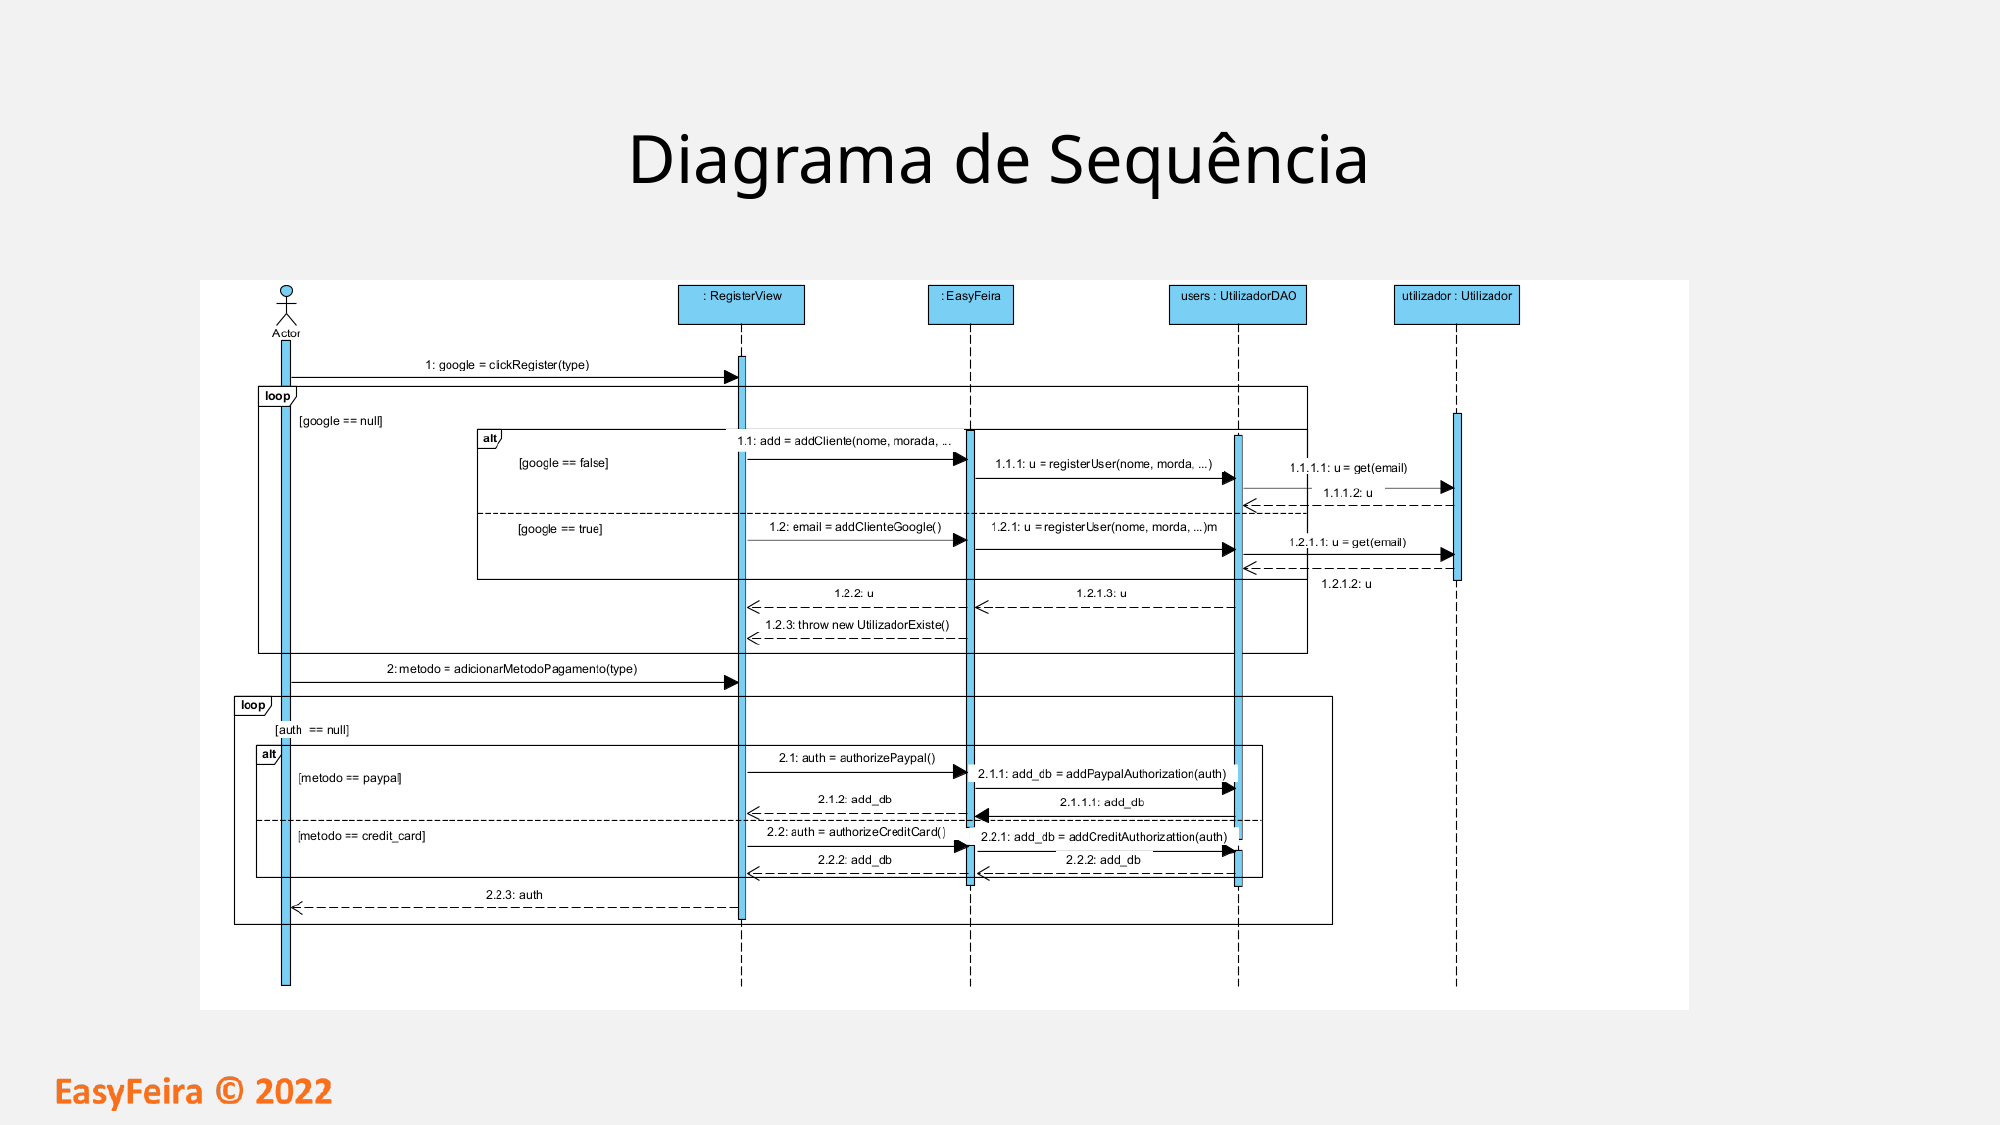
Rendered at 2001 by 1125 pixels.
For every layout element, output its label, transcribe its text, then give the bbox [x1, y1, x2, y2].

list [200, 280, 1689, 1010]
picture [51, 1067, 356, 1113]
title Diagrama de Sequência [137, 104, 1863, 219]
